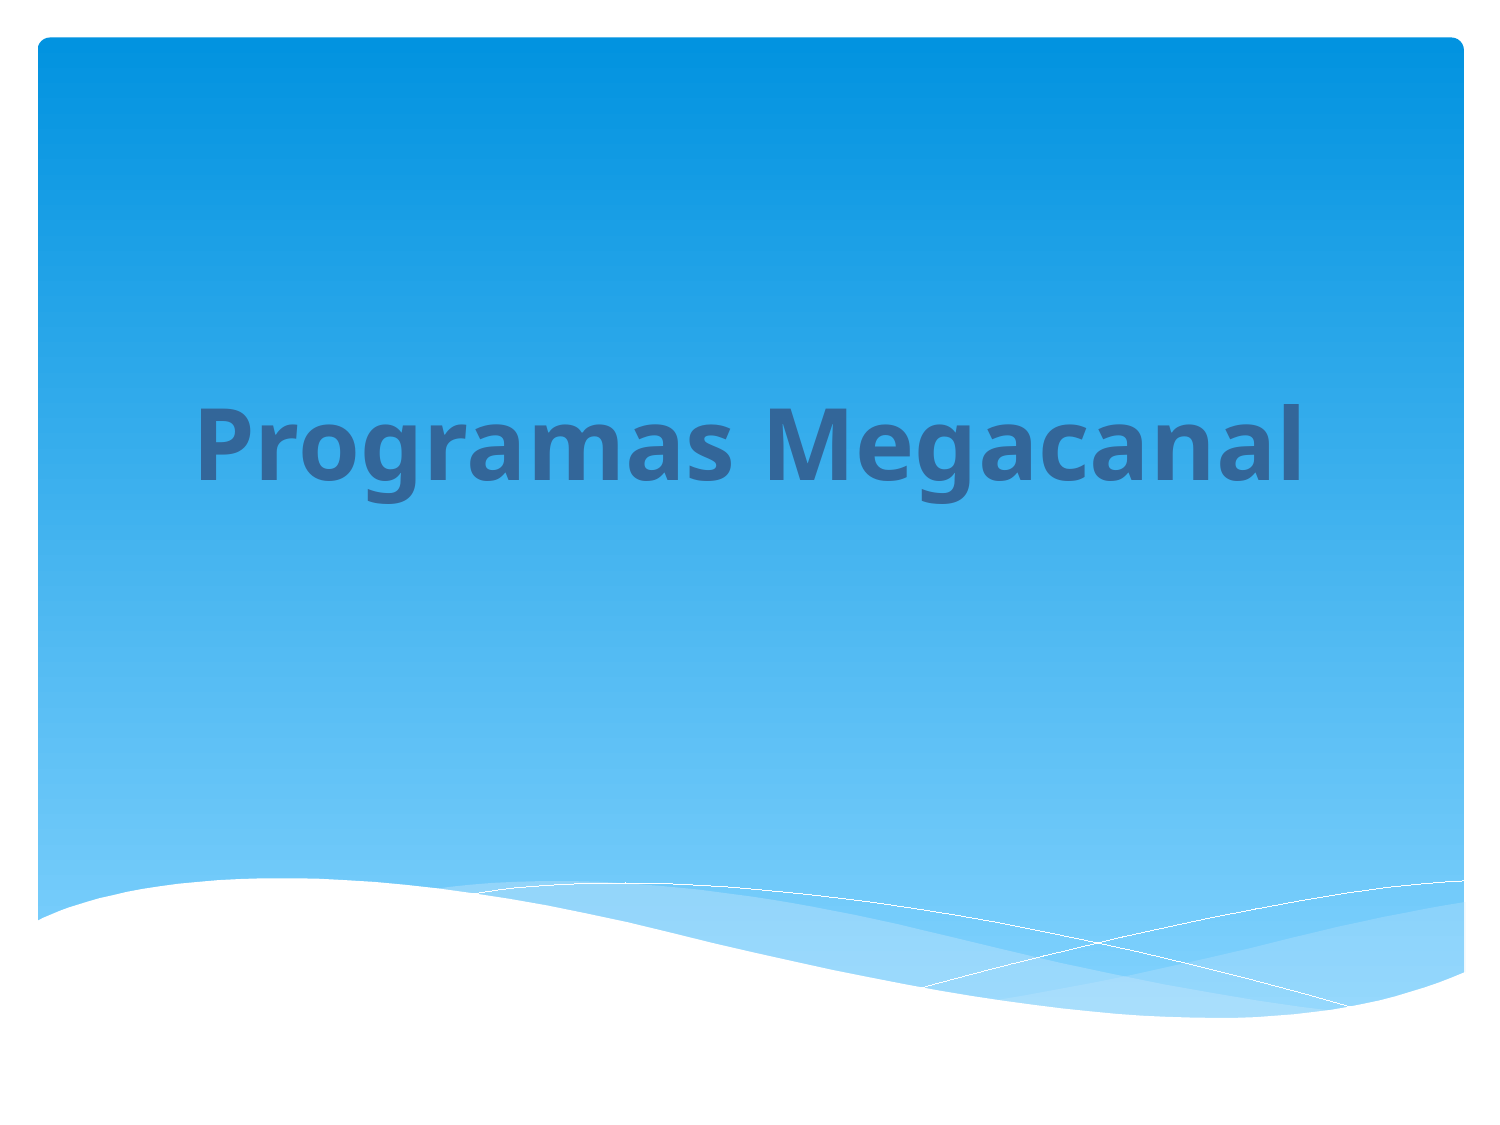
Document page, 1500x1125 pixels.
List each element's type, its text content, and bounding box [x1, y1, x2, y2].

text_box Programas Megacanal [81, 373, 1419, 858]
